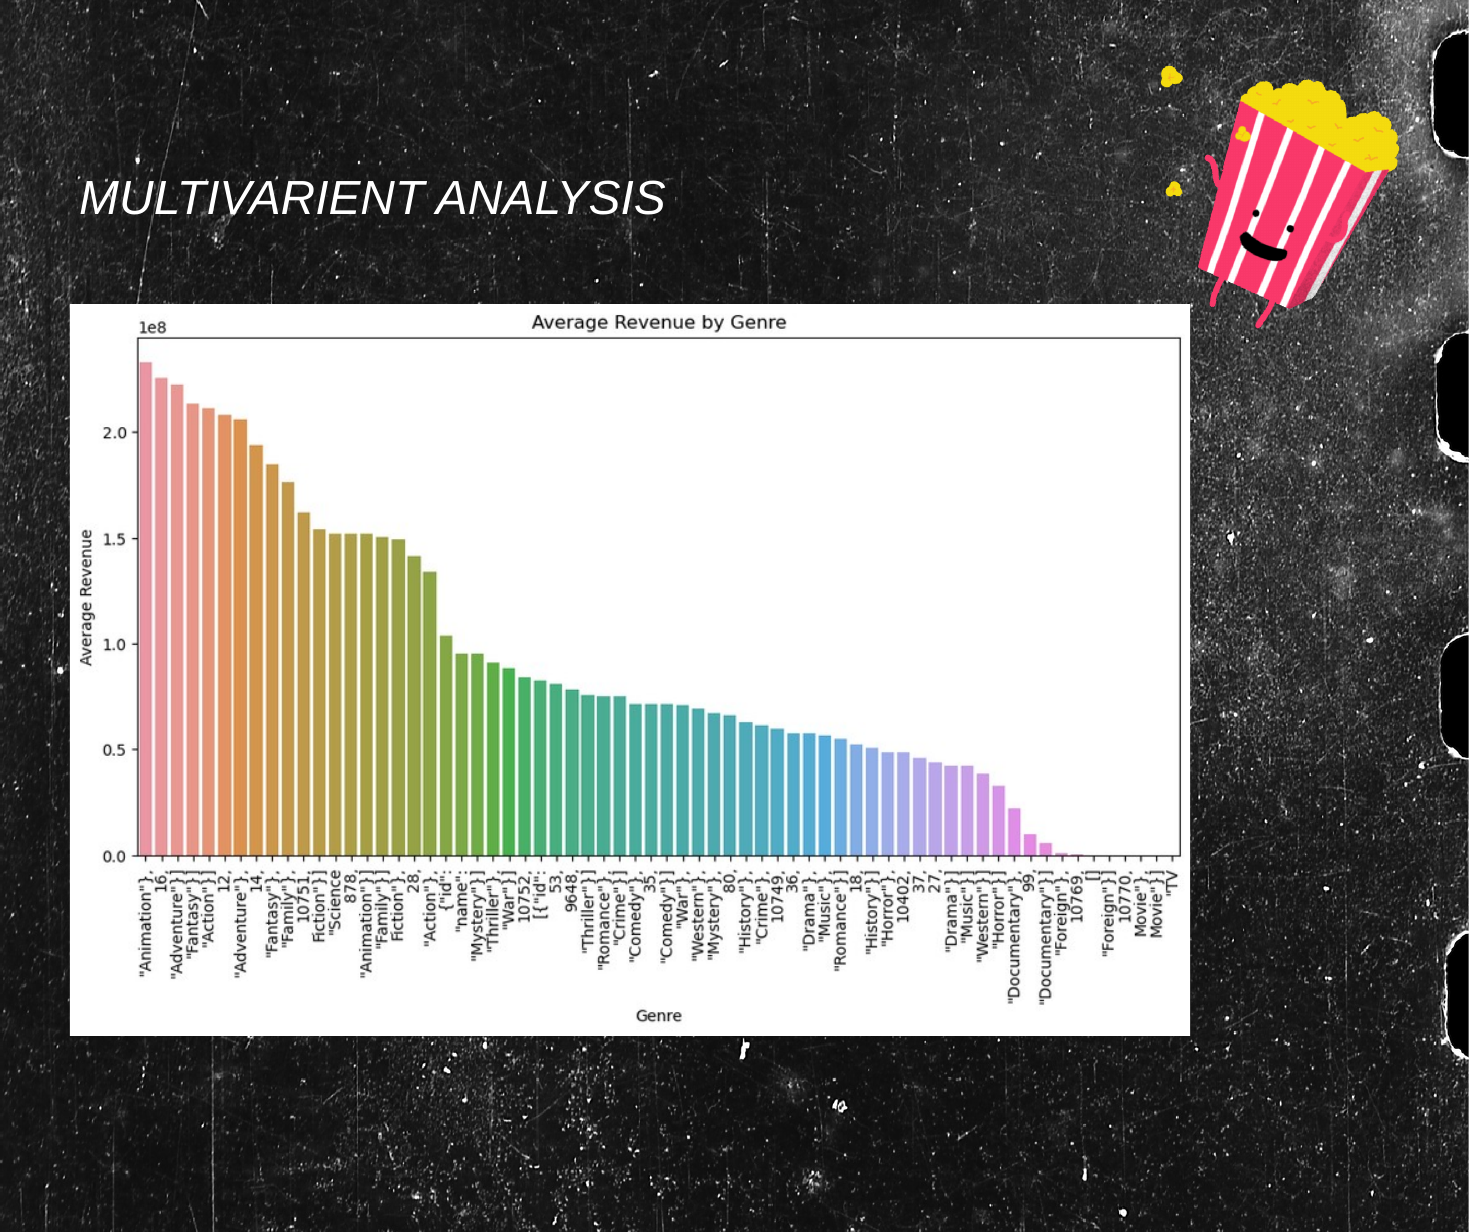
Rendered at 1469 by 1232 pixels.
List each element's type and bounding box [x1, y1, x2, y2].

text_box [69, 35, 1432, 1036]
picture [0, 0, 1469, 1232]
